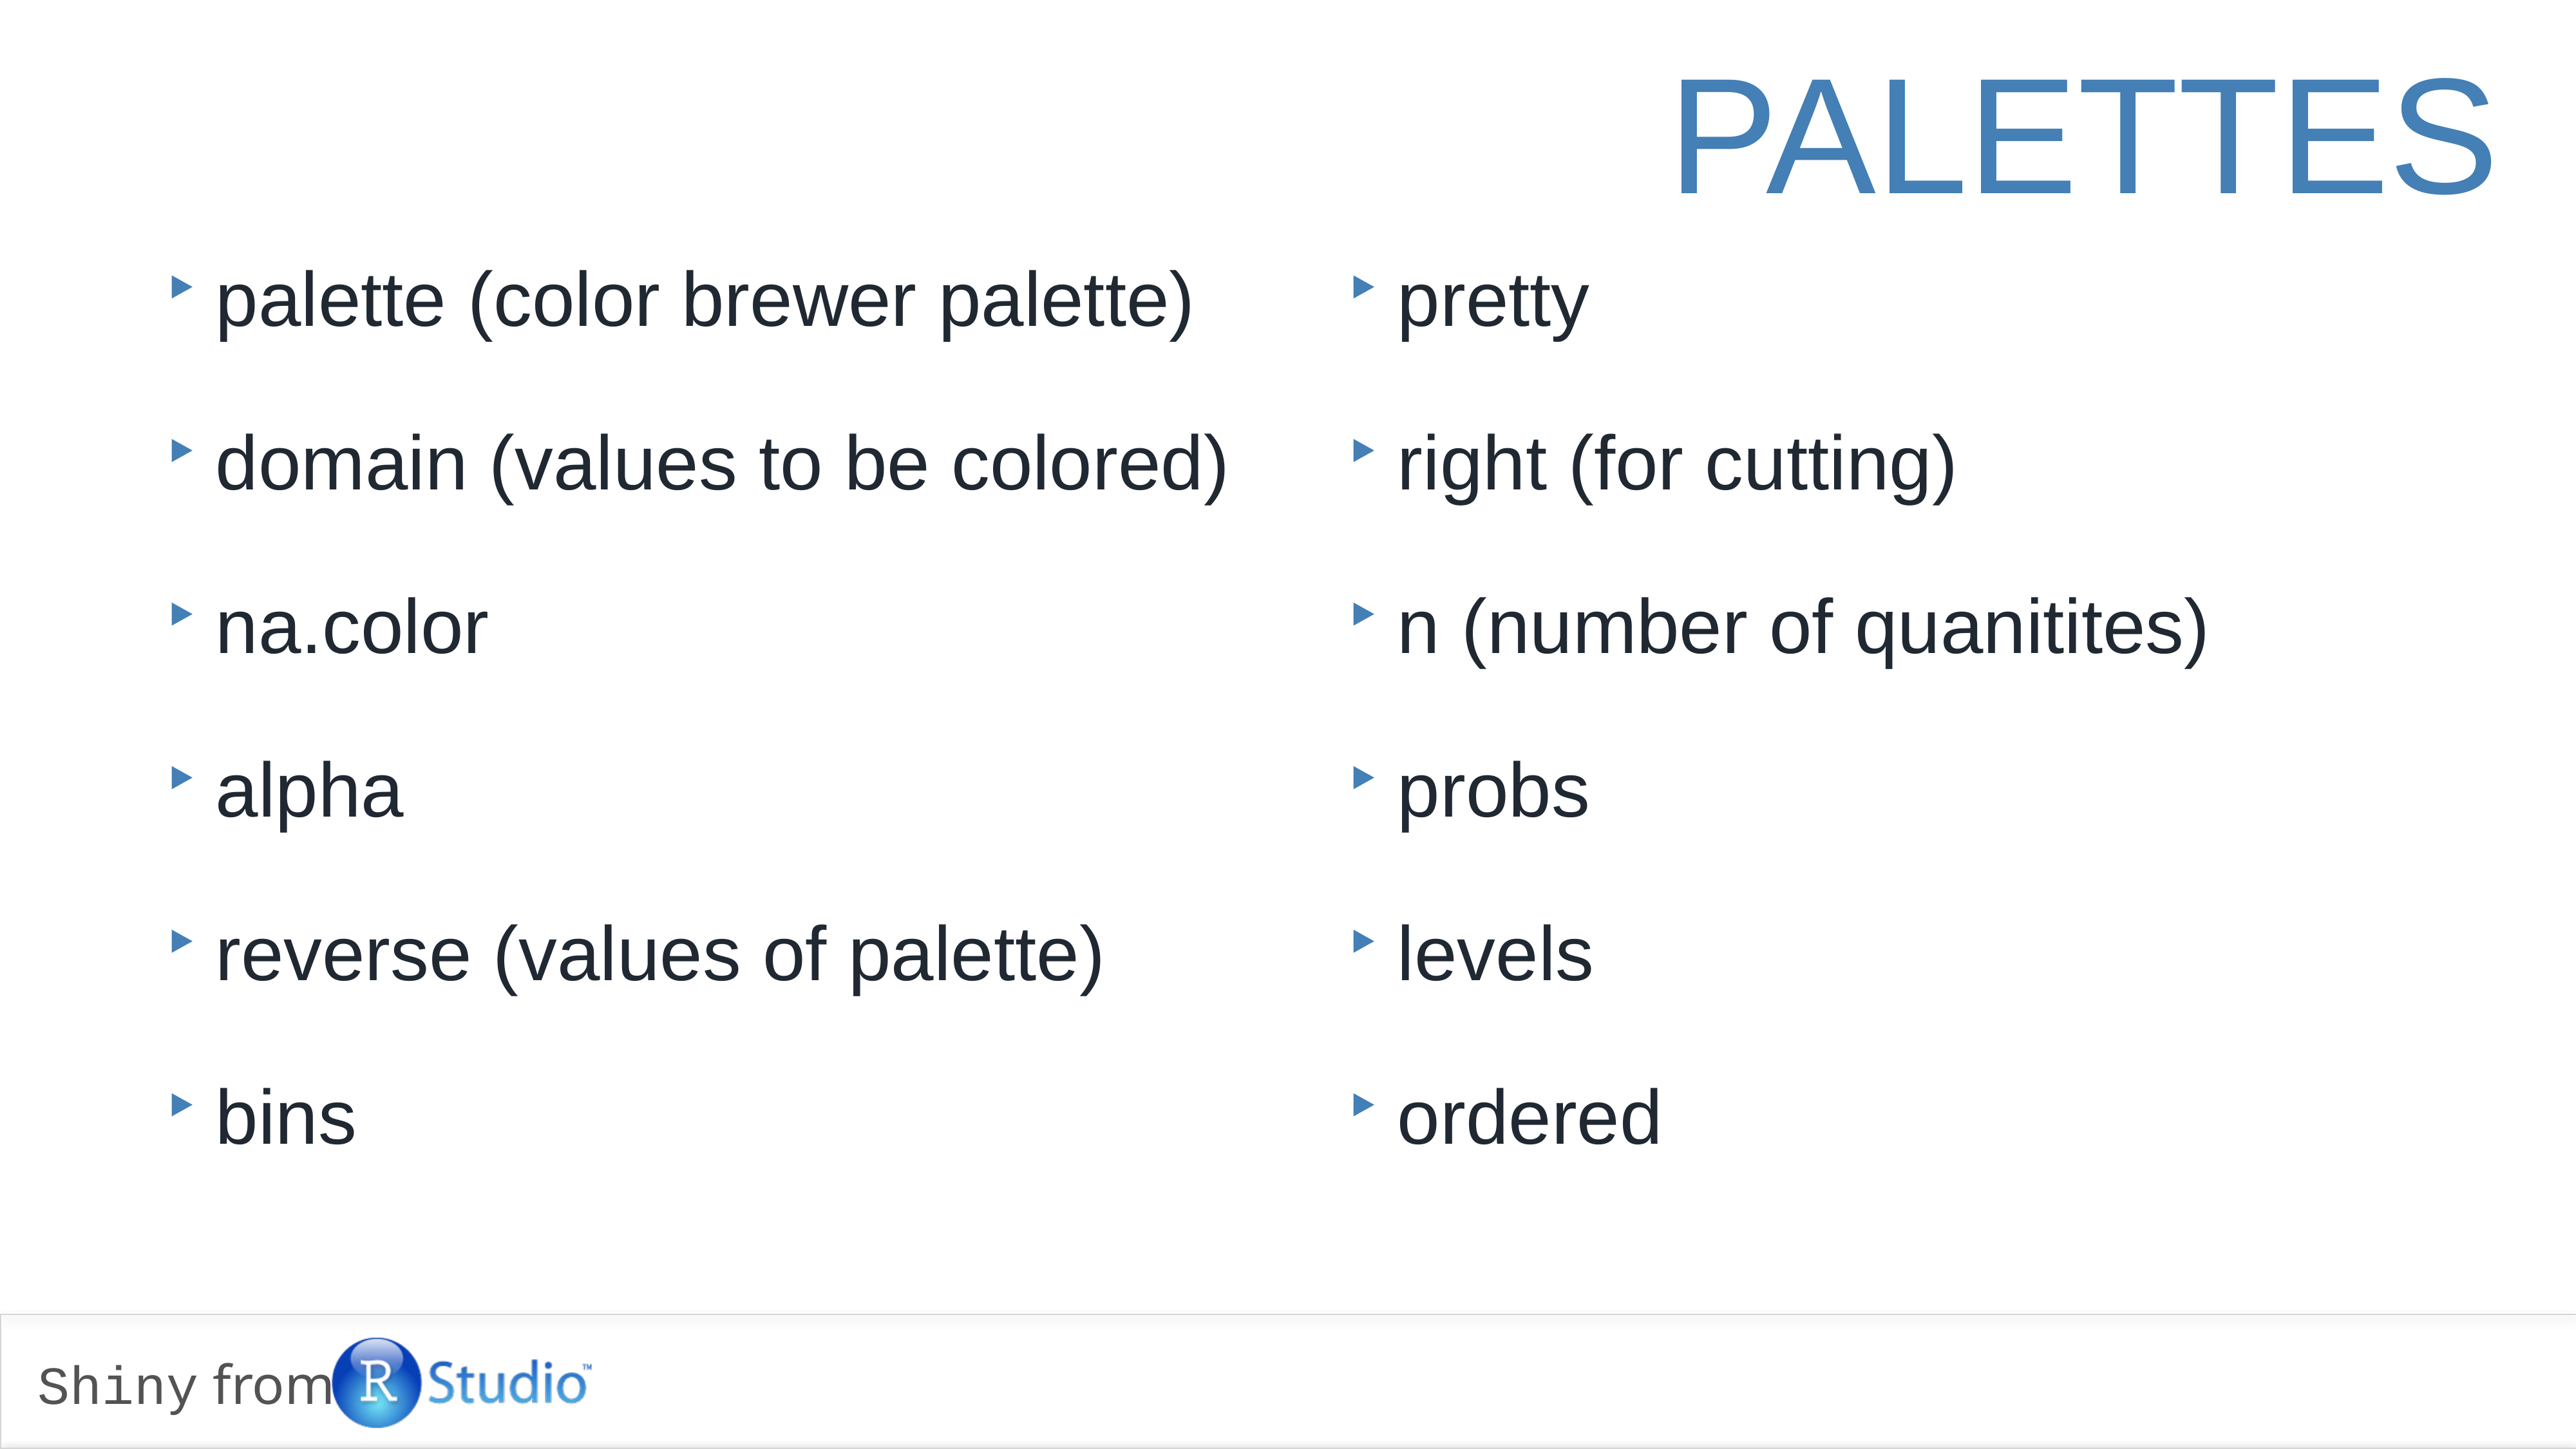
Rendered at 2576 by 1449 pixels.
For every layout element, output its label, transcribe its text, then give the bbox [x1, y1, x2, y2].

list palette (color brewer palette) domain (values to be colored) na.color alpha reverse (values of palette) bins pretty right (for cutting) n (number of quanitites) probs levels ordered [156, 243, 2420, 1205]
picture [331, 1337, 600, 1429]
title Palettes [70, 21, 2506, 234]
